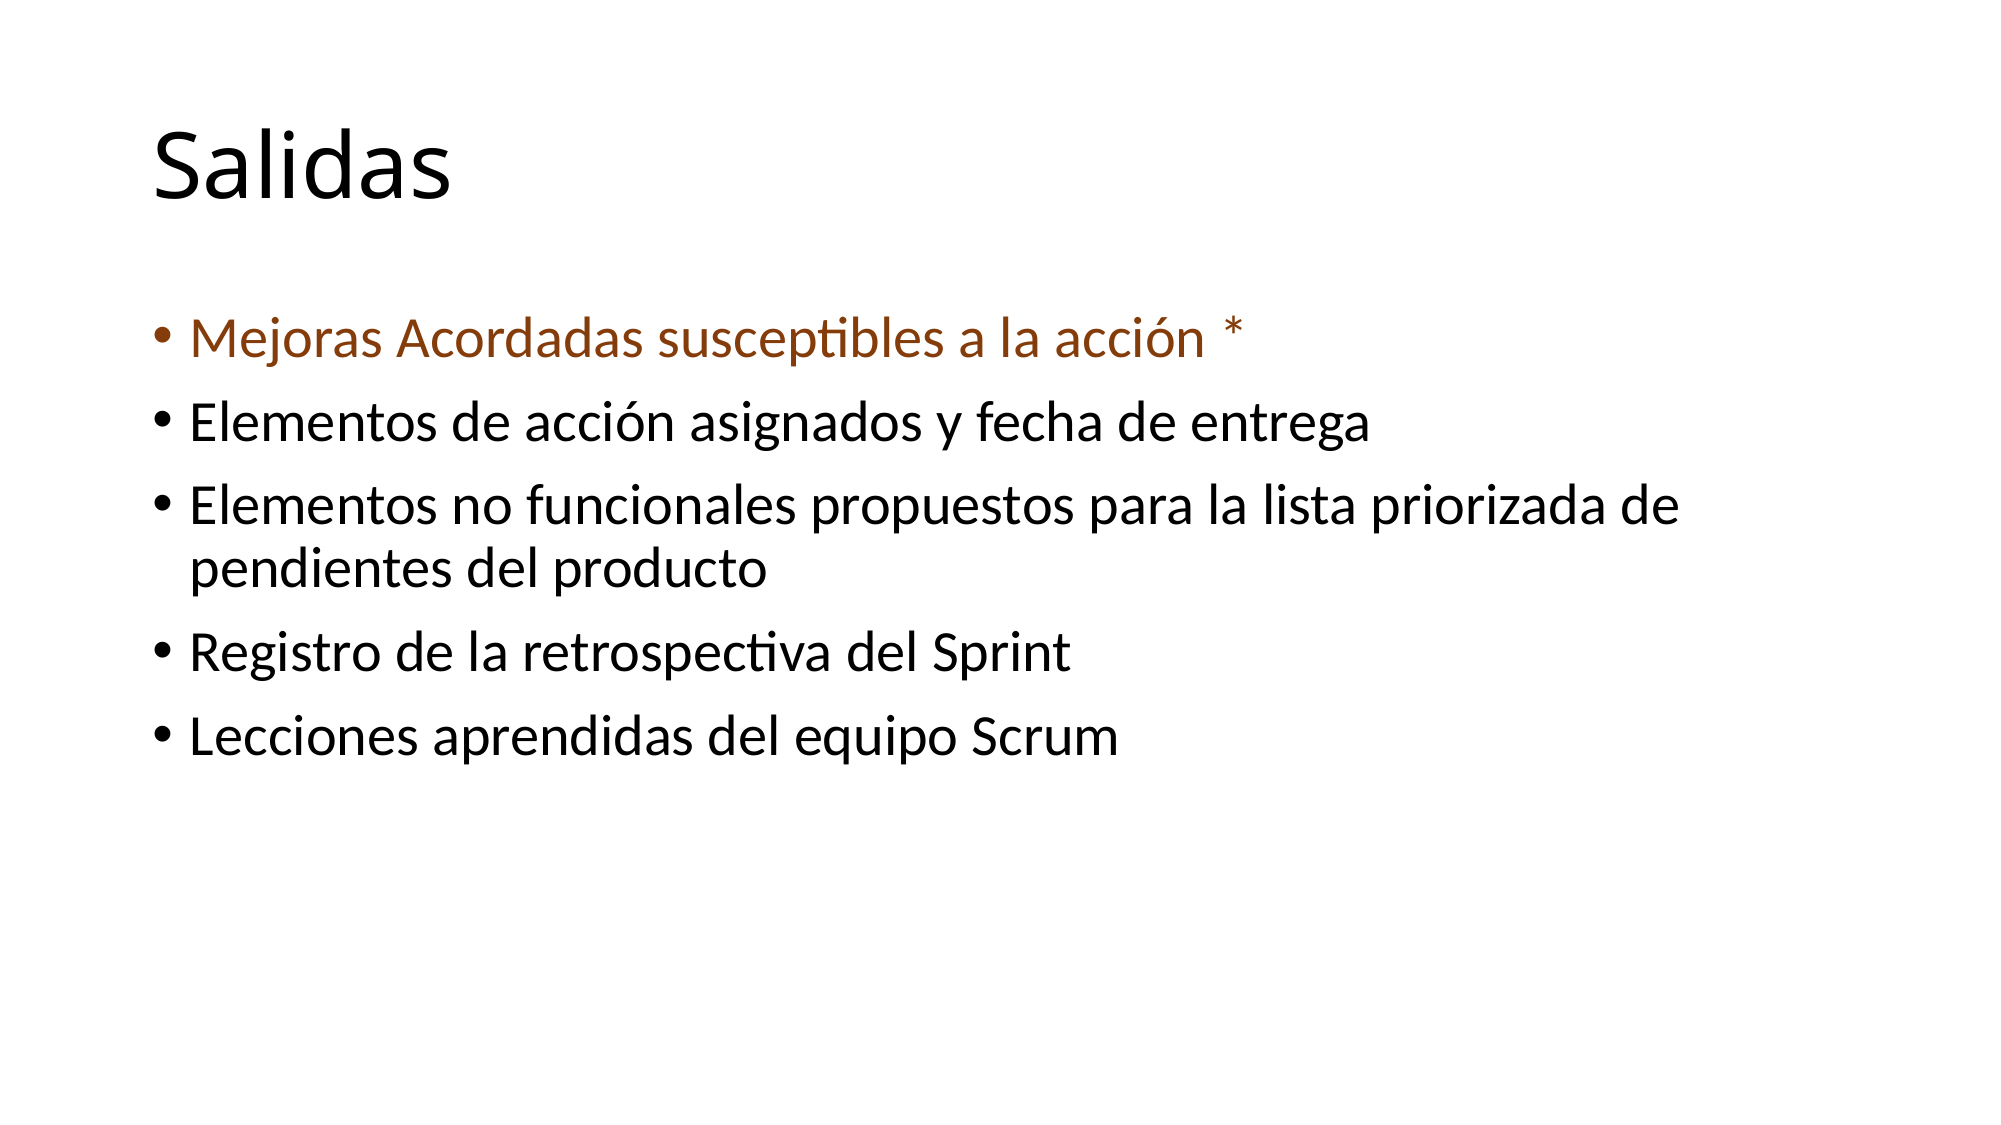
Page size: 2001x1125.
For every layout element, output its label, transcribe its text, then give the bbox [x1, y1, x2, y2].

title Salidas [137, 59, 1863, 278]
list Mejoras Acordadas susceptibles a la acción * Elementos de acción asignados y fecha de entrega Elementos no funcionales propuestos para la lista priorizada de pendientes del producto Registro de la retrospectiva del Sprint Lecciones aprendidas del equipo Scrum [137, 299, 1863, 1014]
